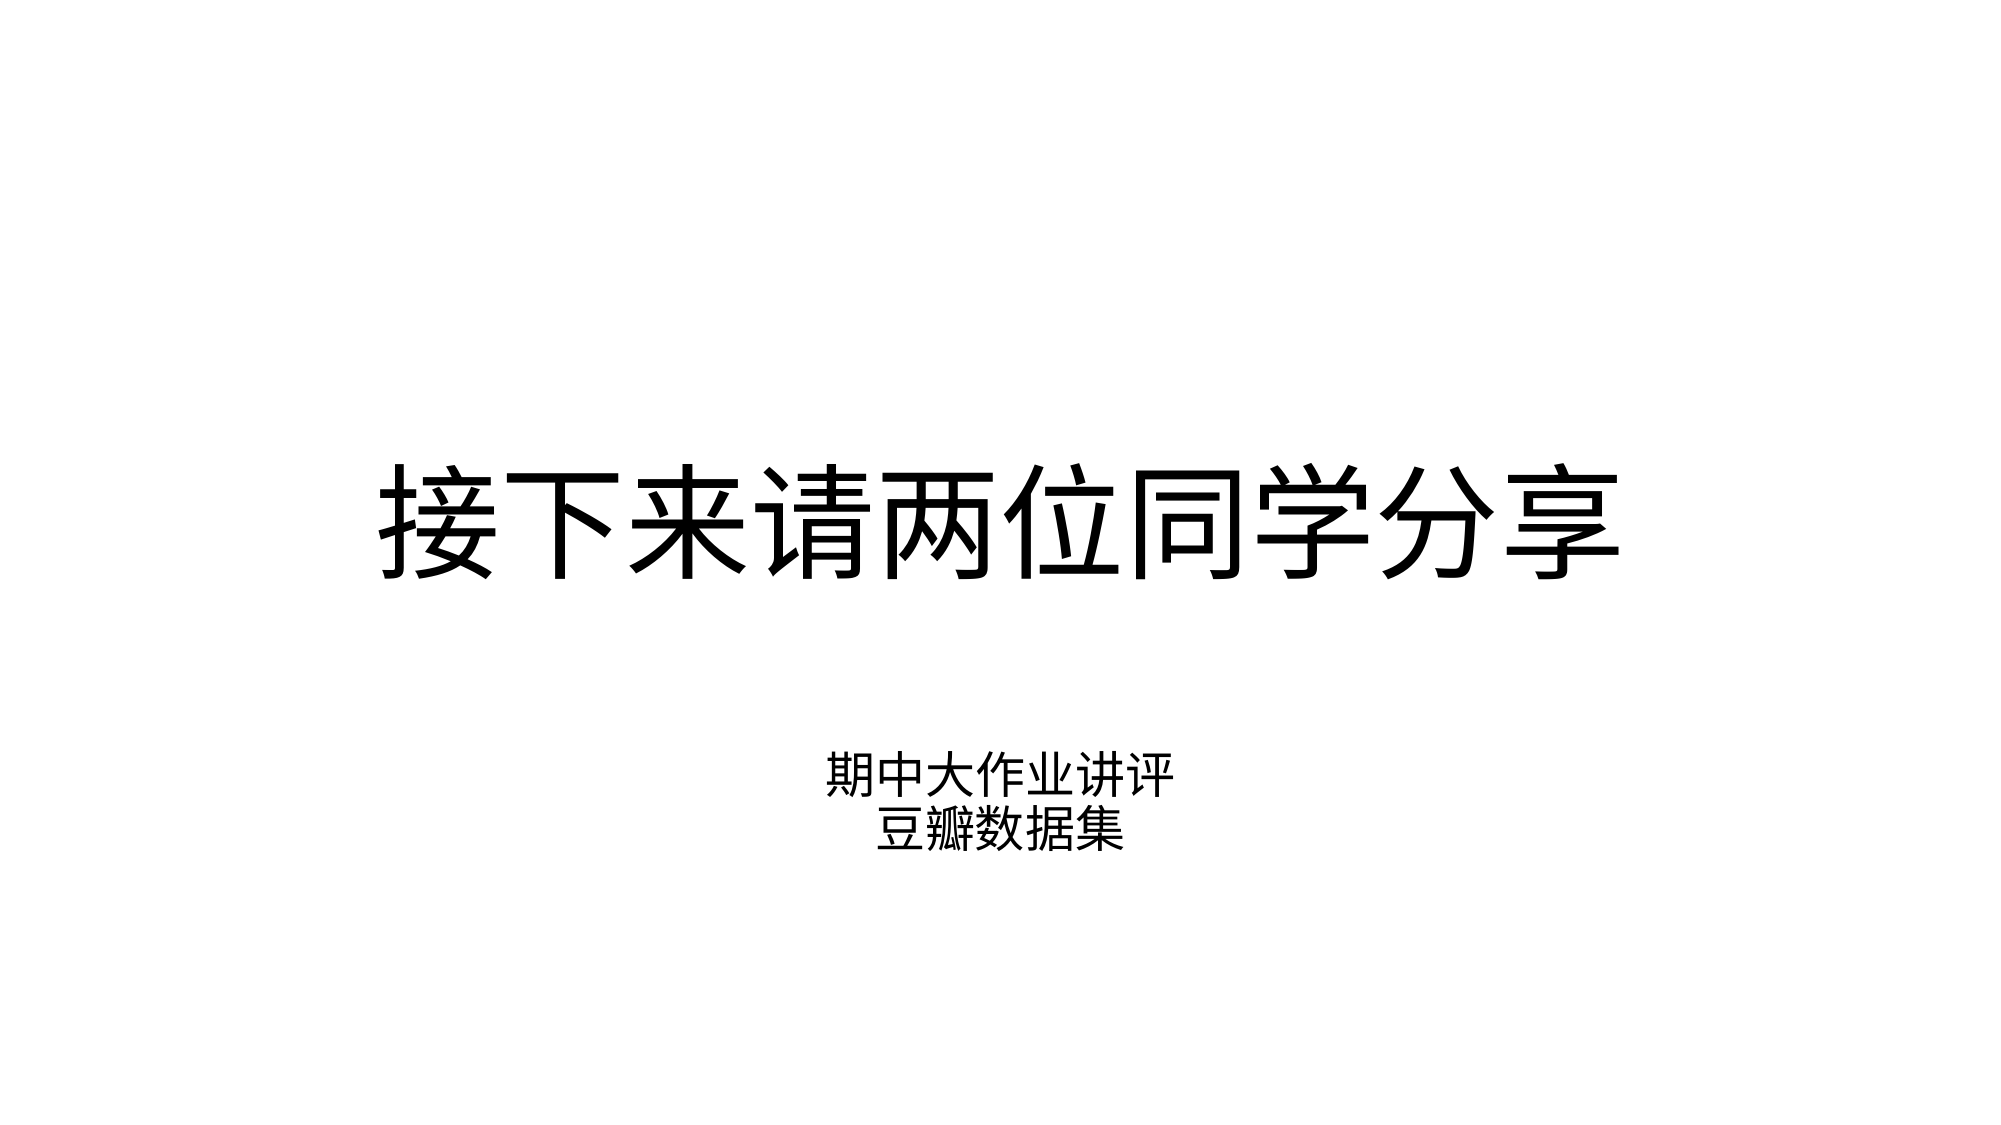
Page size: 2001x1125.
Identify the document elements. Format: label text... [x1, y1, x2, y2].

subtitle 期中大作业讲评 豆瓣数据集 [249, 742, 1750, 1015]
title 接下来请两位同学分享 [249, 212, 1750, 605]
